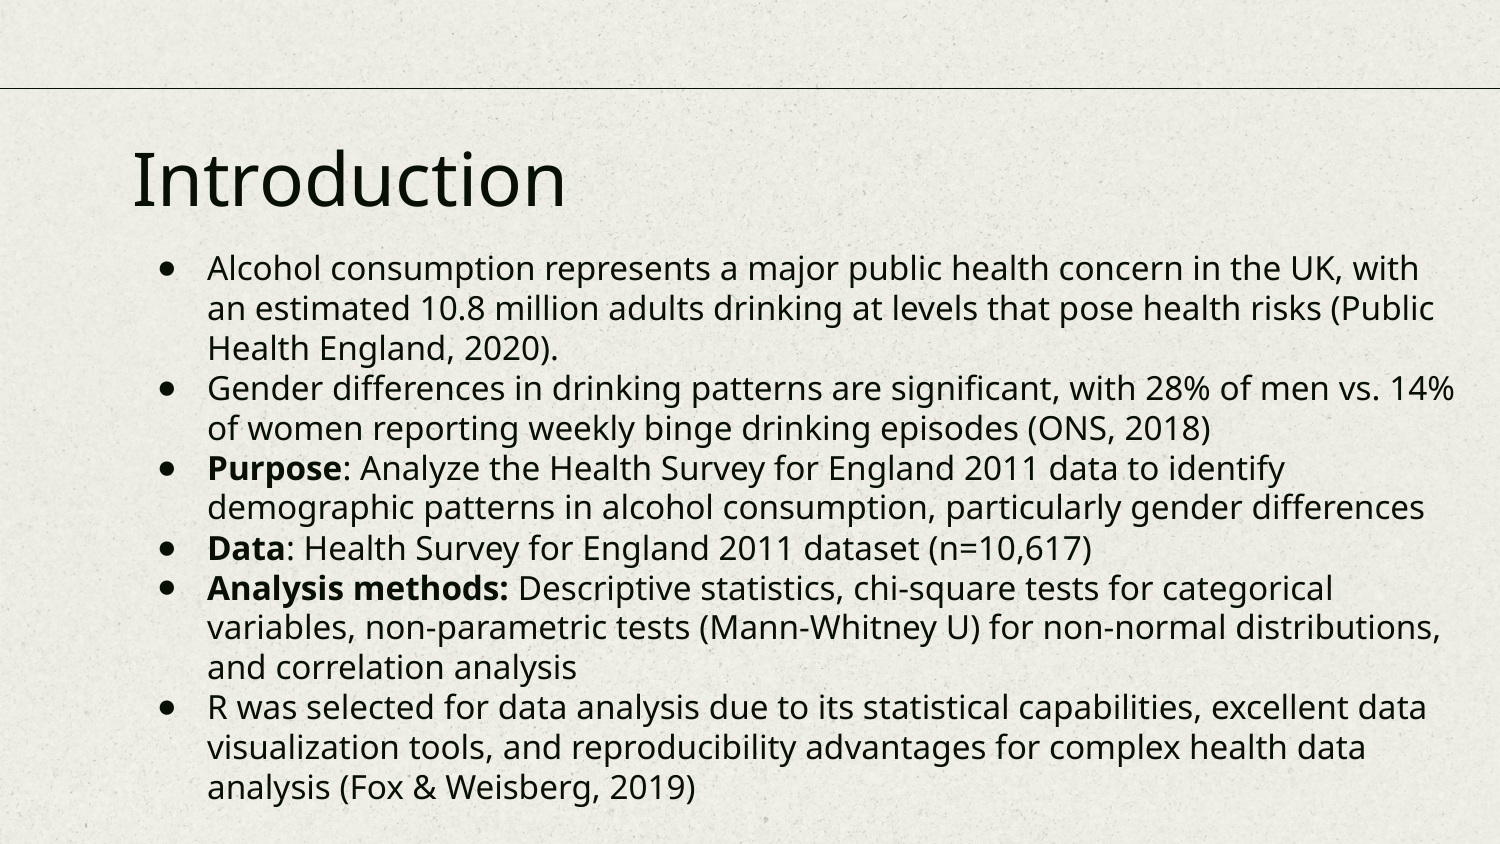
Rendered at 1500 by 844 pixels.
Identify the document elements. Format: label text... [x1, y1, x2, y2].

title Introduction [116, 116, 657, 234]
list Alcohol consumption represents a major public health concern in the UK, with an estimated 10.8 million adults drinking at levels that pose health risks (Public Health England, 2020). Gender differences in drinking patterns are significant, with 28% of men vs. 14% of women reporting weekly binge drinking episodes (ONS, 2018) Purpose: Analyze the Health Survey for England 2011 data to identify demographic patterns in alcohol consumption, particularly gender differences Data: Health Survey for England 2011 dataset (n=10,617) Analysis methods: Descriptive statistics, chi-square tests for categorical variables, non-parametric tests (Mann-Whitney U) for non-normal distributions, and correlation analysis R was selected for data analysis due to its statistical capabilities, excellent data visualization tools, and reproducibility advantages for complex health data analysis (Fox & Weisberg, 2019) [116, 234, 1479, 822]
